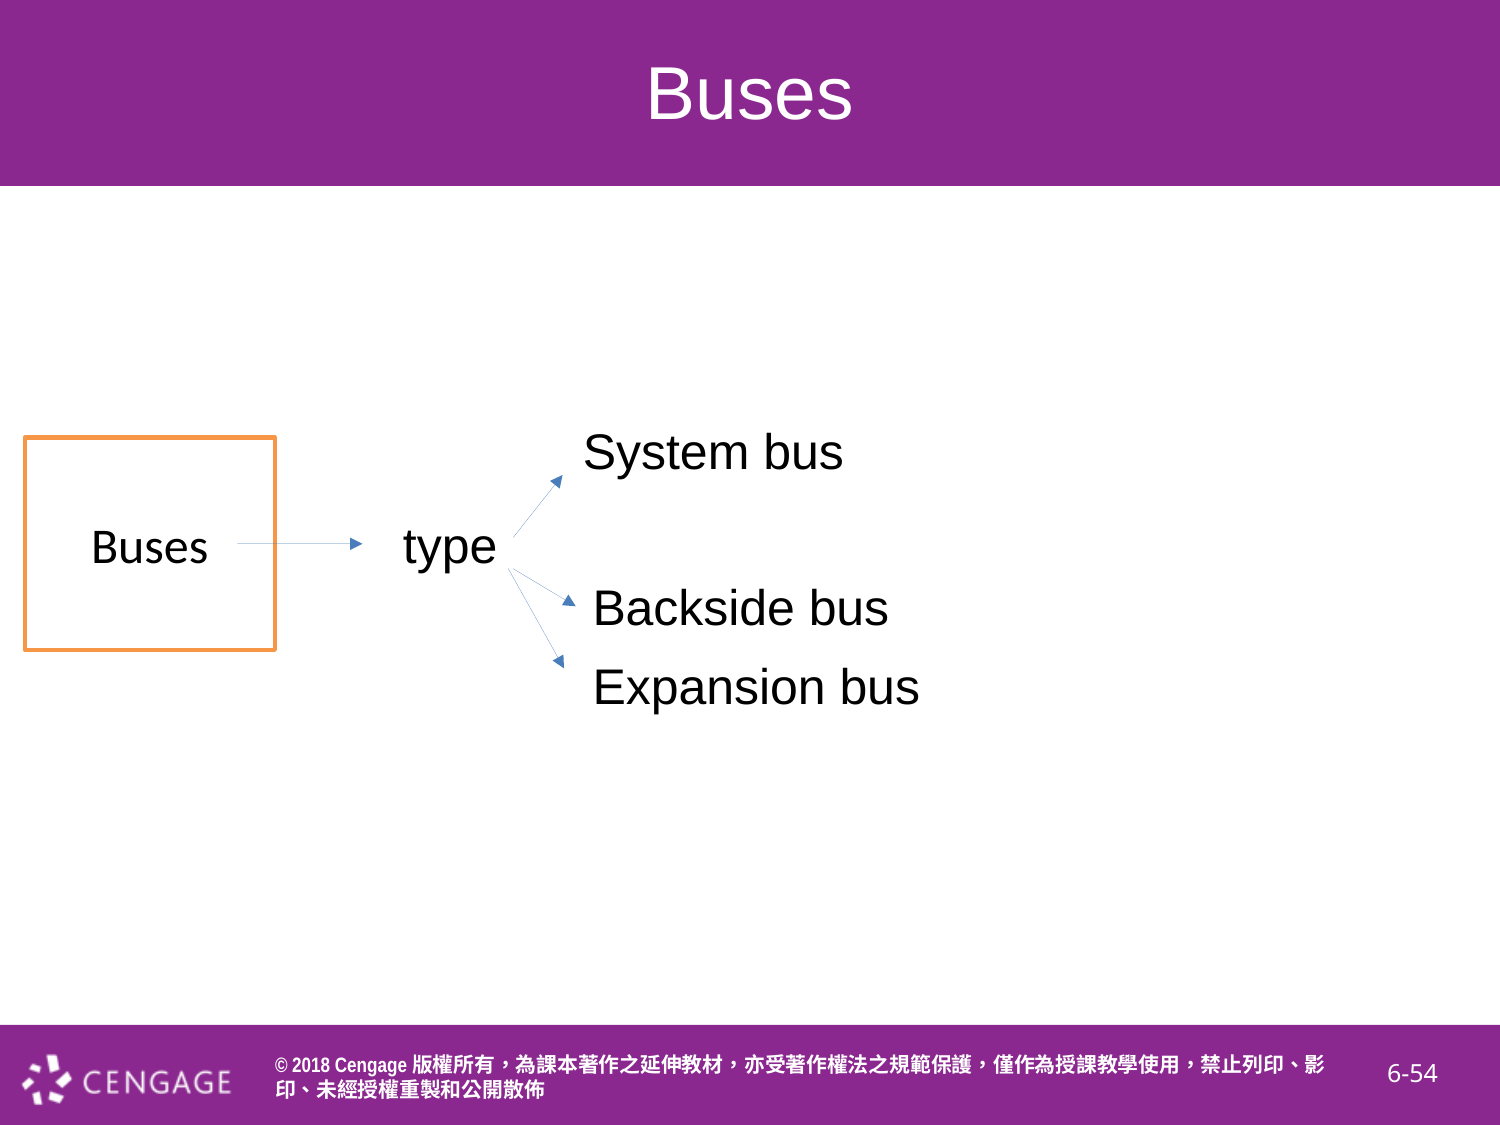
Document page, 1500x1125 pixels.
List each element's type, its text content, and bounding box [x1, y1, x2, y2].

text_box Backside bus [577, 568, 905, 644]
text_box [507, 568, 565, 669]
text_box Buses [23, 435, 277, 652]
title Buses [7, 4, 1493, 175]
text_box Expansion bus [577, 647, 936, 723]
text_box System bus [568, 412, 860, 488]
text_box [512, 474, 563, 538]
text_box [565, 568, 576, 607]
picture [12, 1045, 236, 1113]
text_box type [388, 505, 513, 581]
